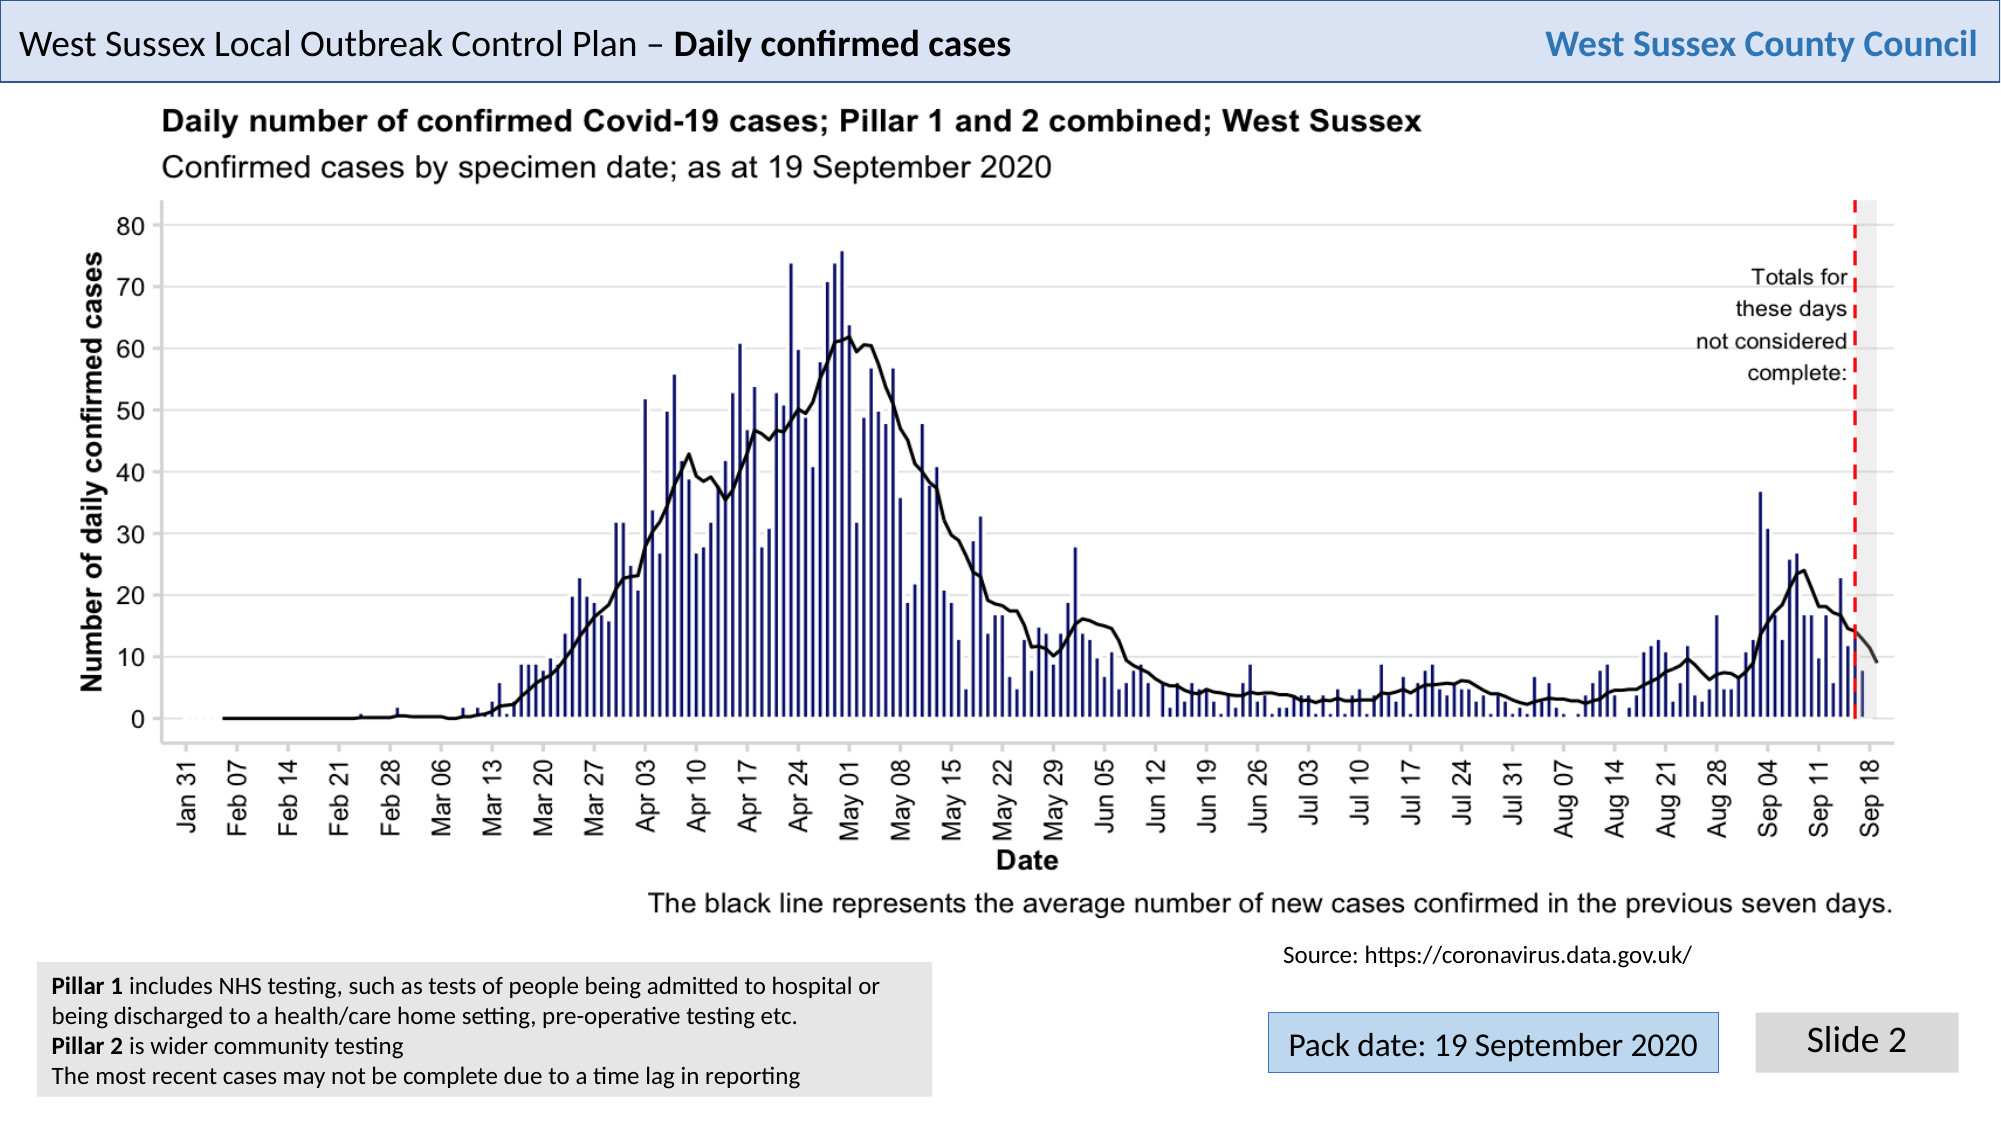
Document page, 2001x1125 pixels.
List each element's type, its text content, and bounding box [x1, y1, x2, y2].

list Source: https://coronavirus.data.gov.uk/ [1268, 935, 1912, 995]
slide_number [1268, 1012, 1719, 1073]
picture [63, 91, 1912, 935]
list Slide 2 [1755, 1012, 1959, 1073]
